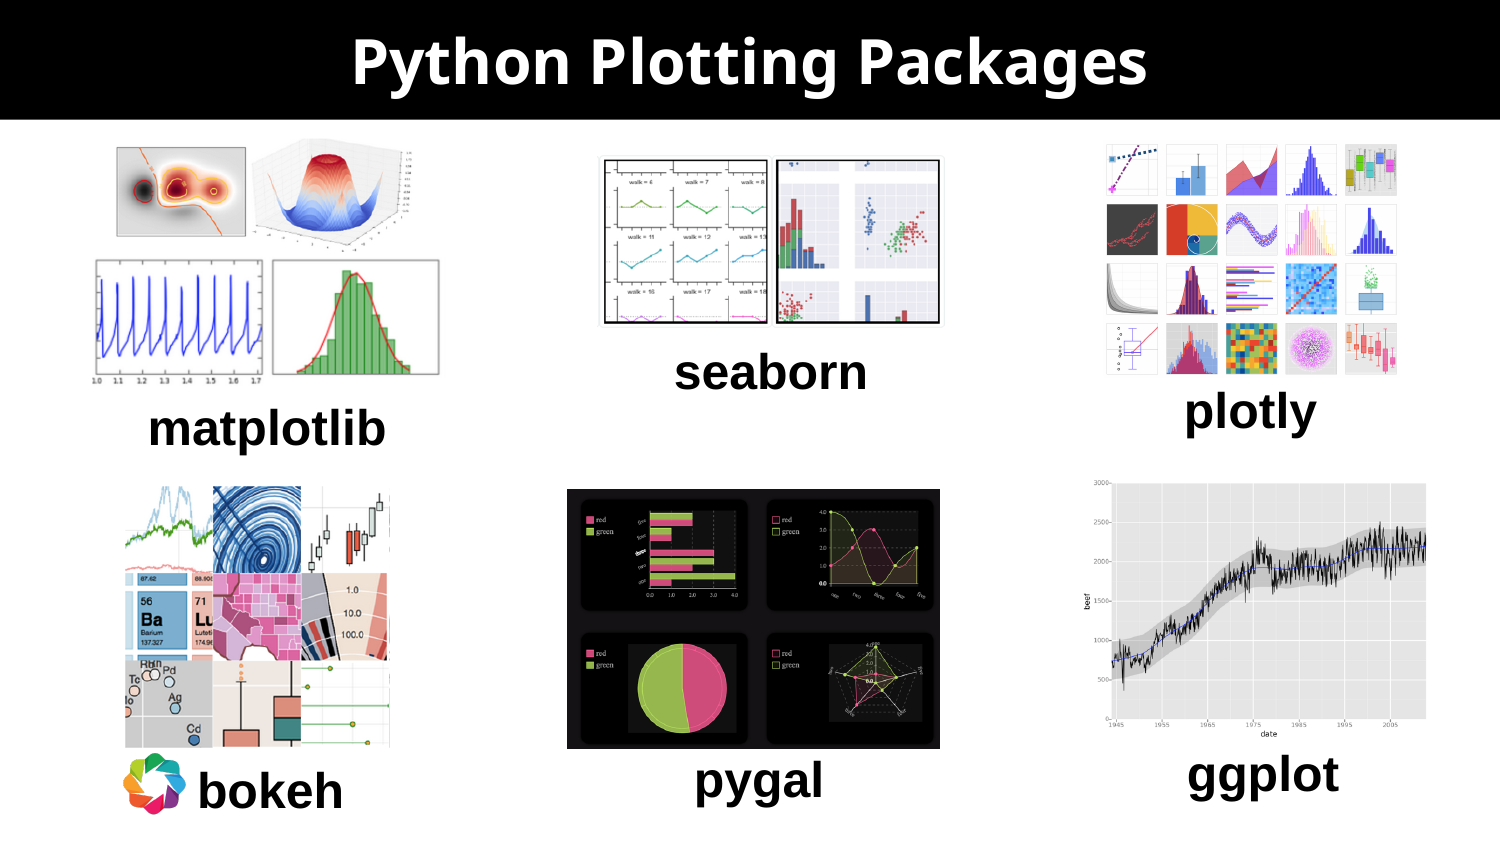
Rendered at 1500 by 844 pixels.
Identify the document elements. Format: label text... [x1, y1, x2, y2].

text_box Python Plotting Packages [0, 0, 1500, 120]
picture [88, 133, 446, 388]
picture [567, 489, 940, 749]
picture [1072, 475, 1430, 742]
text_box pygal [604, 757, 915, 835]
text_box matplotlib [112, 396, 422, 483]
picture [597, 152, 945, 334]
text_box seaborn [616, 341, 926, 427]
picture [113, 482, 390, 825]
text_box bokeh [199, 743, 397, 824]
text_box ggplot [1108, 750, 1419, 828]
text_box plotly [1095, 363, 1406, 466]
picture [1103, 139, 1400, 378]
